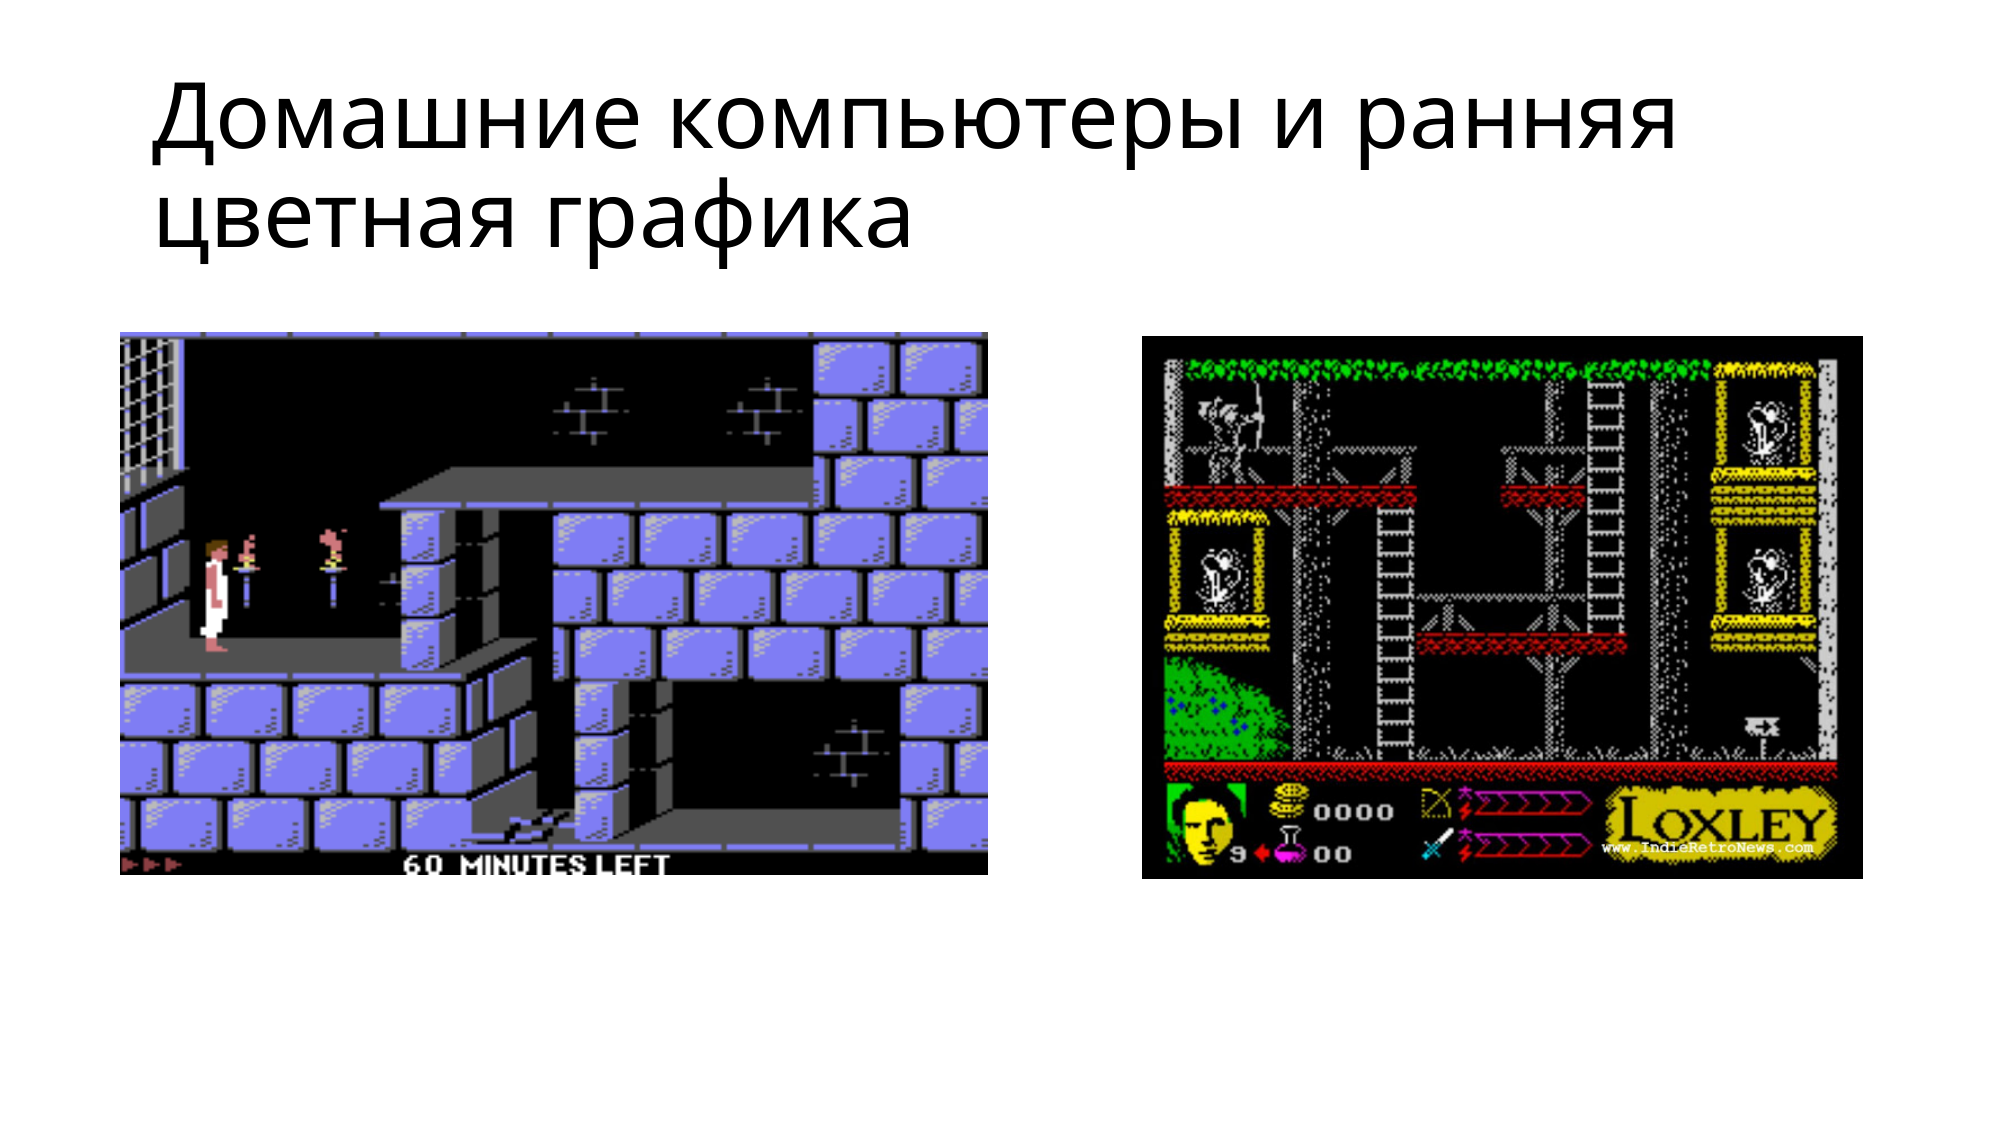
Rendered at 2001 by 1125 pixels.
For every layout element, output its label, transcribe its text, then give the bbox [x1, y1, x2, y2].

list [120, 332, 988, 875]
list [1142, 336, 1863, 879]
title Домашние компьютеры и ранняя цветная графика [137, 59, 1863, 278]
